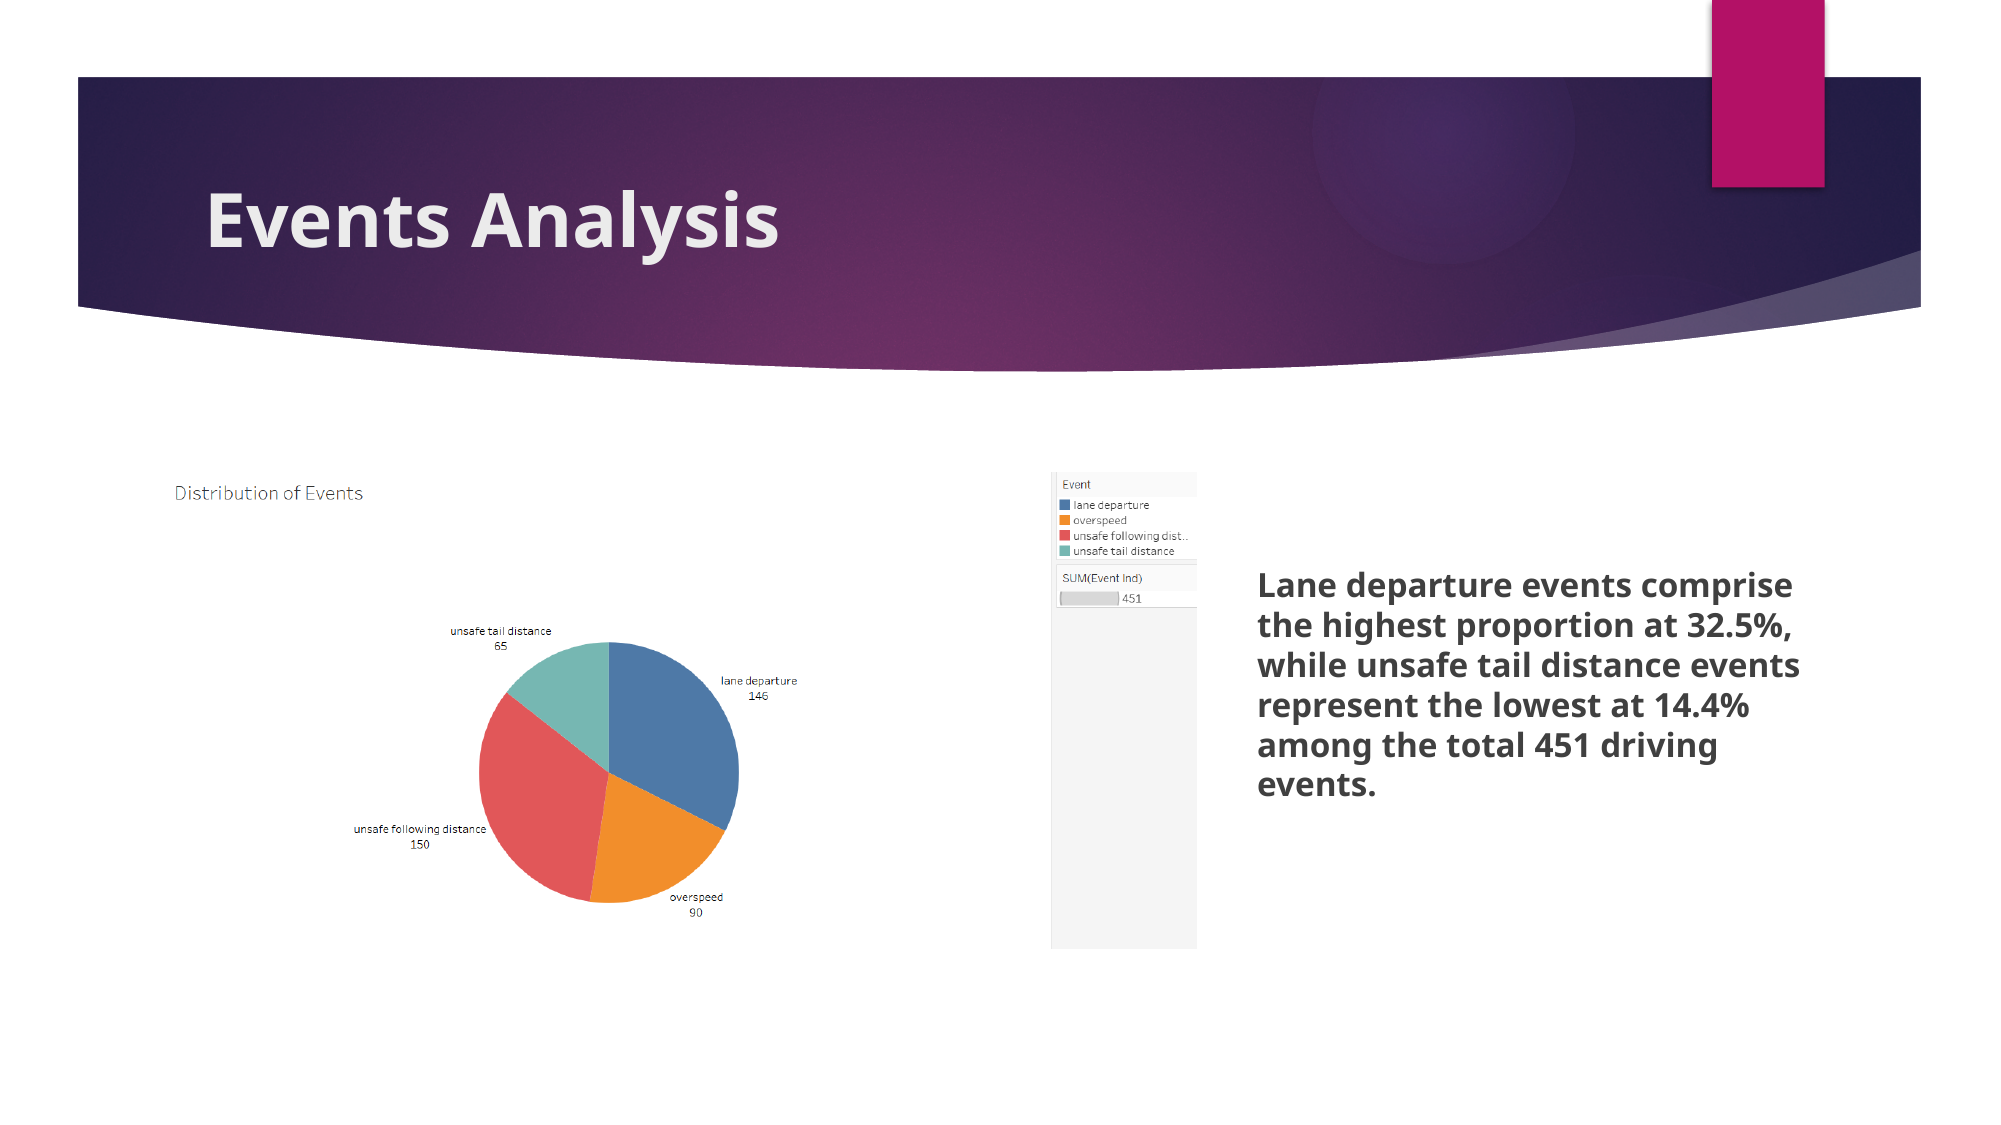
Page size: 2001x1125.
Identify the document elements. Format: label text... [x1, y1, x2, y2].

picture [165, 472, 1197, 949]
list Lane departure events comprise the highest proportion at 32.5%, while unsafe tail distance events represent the lowest at 14.4% among the total 451 driving events. [1241, 479, 1817, 889]
title Events Analysis [189, 159, 1627, 276]
